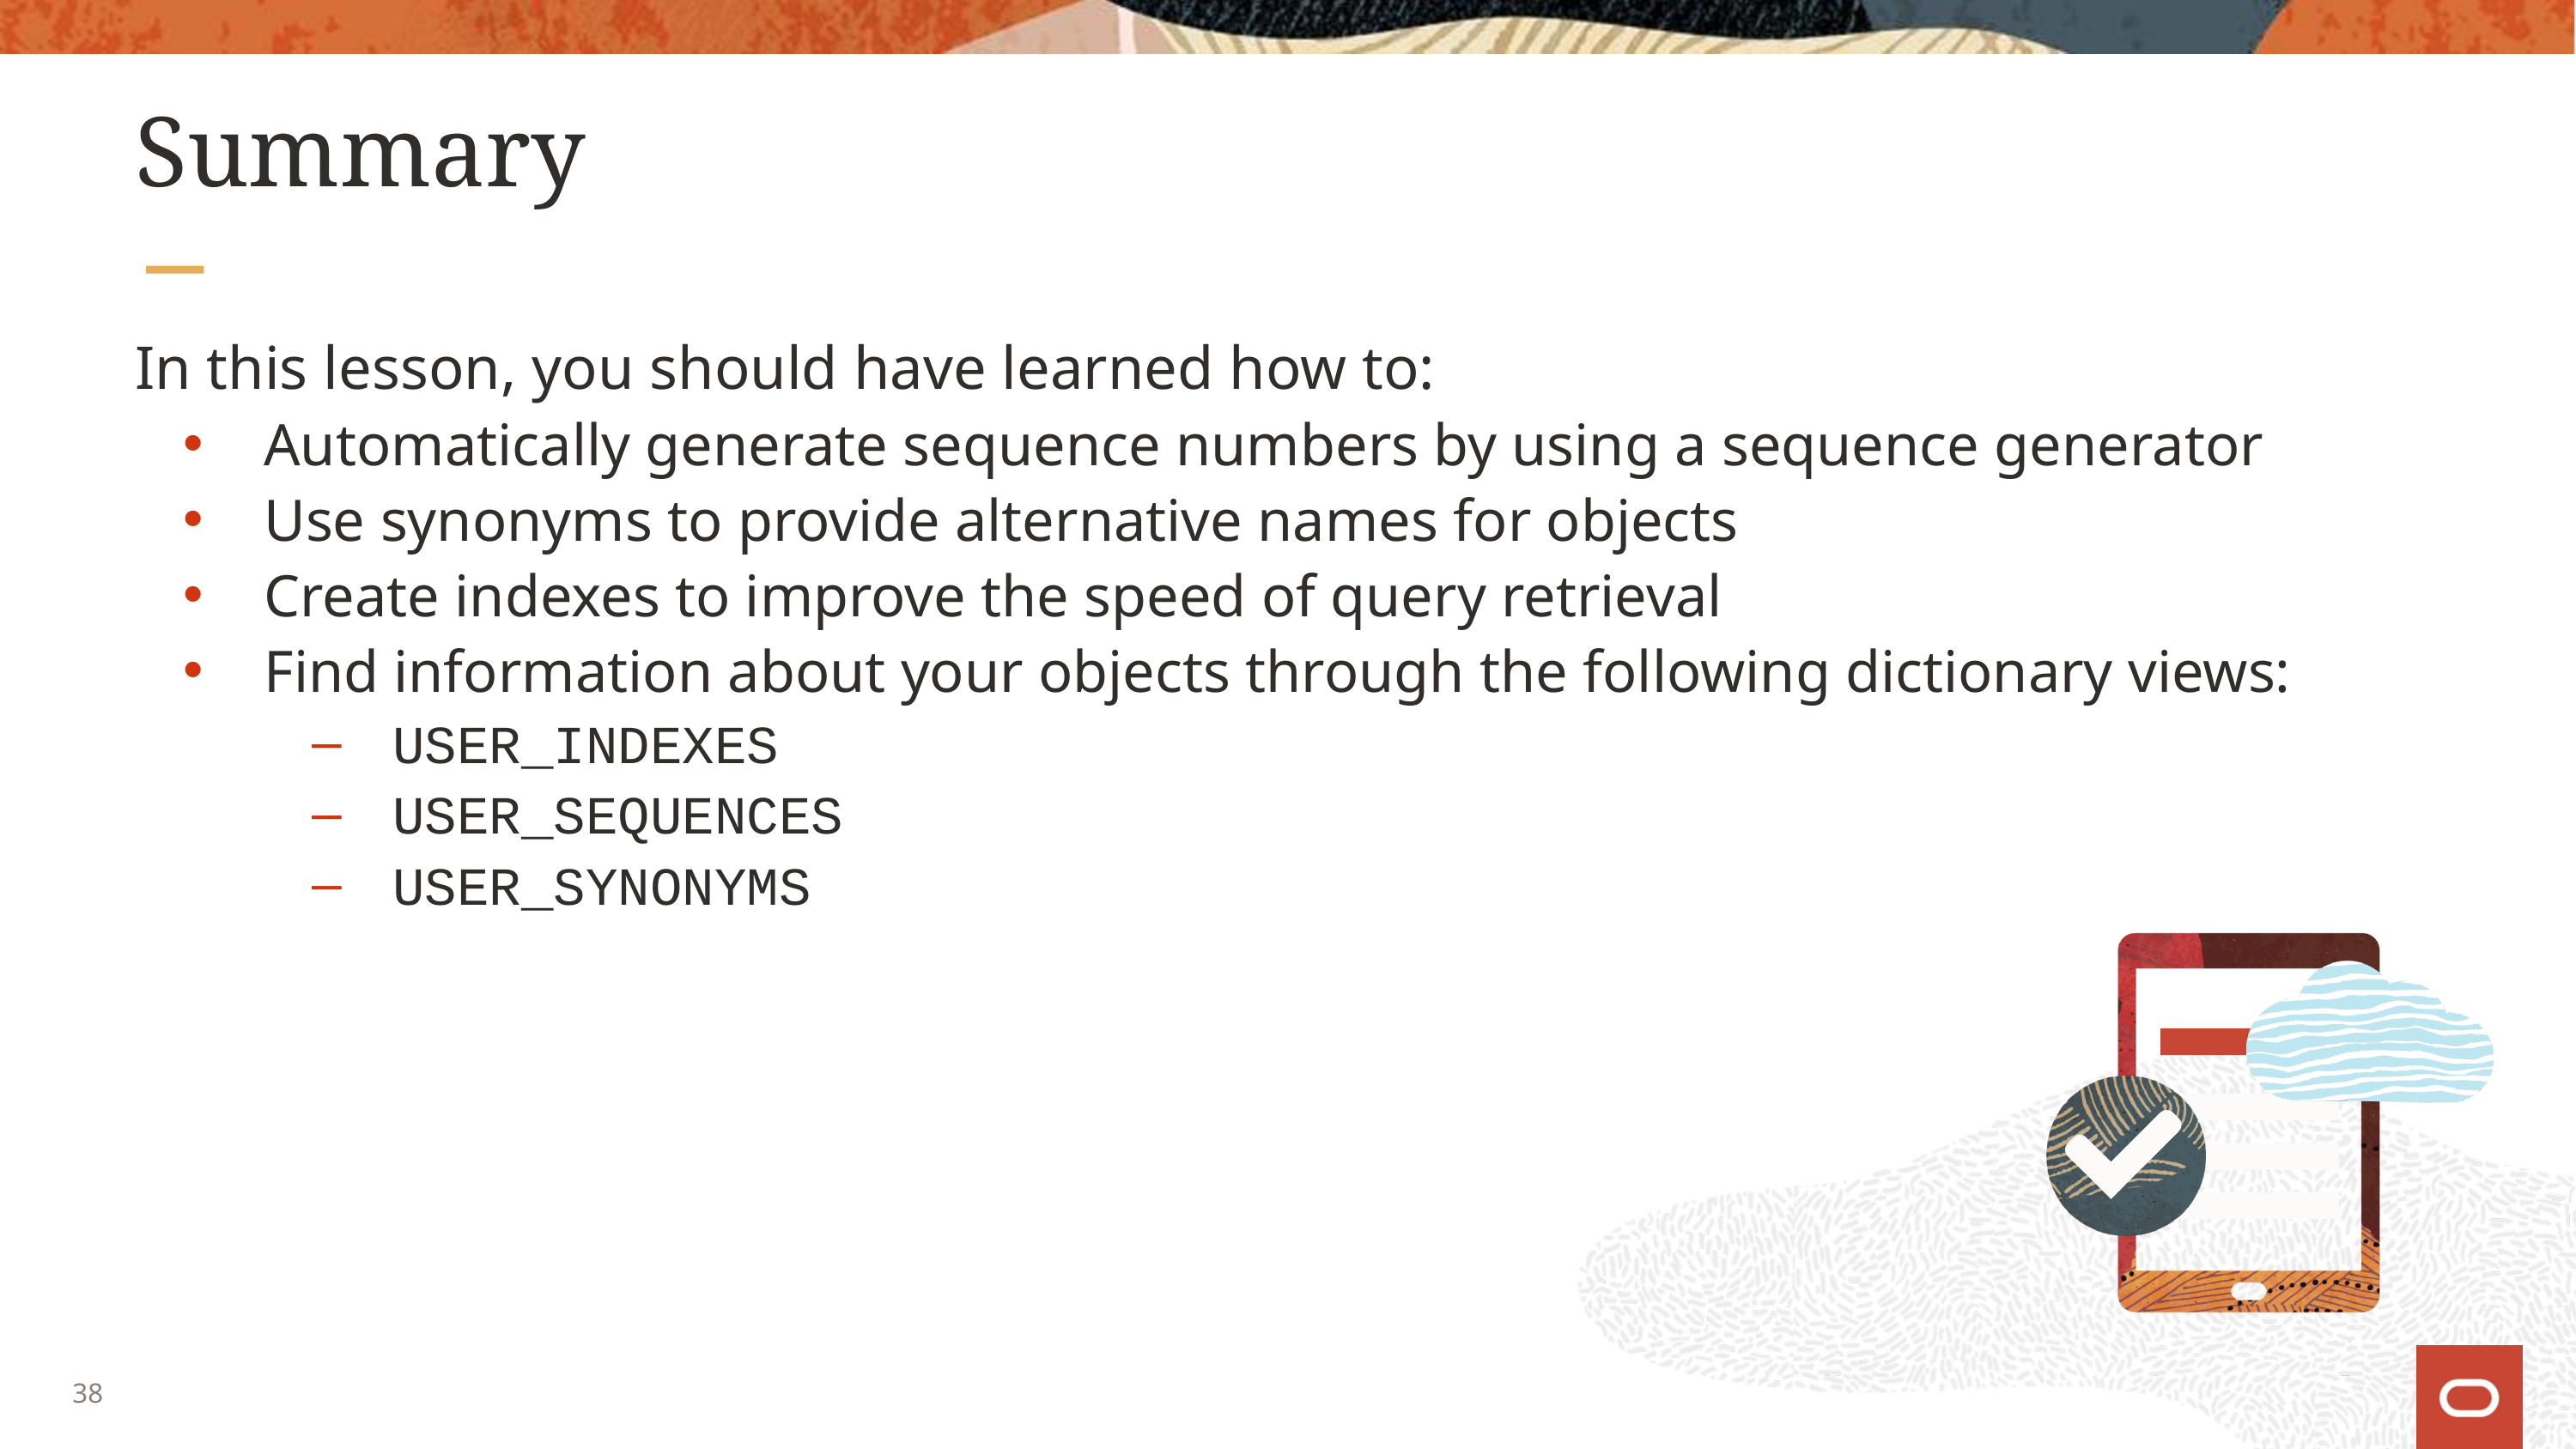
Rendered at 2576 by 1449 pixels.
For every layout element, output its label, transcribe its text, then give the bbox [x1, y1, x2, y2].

picture [0, 0, 2576, 54]
title Summary [131, 86, 2445, 252]
list In this lesson, you should have learned how to: Automatically generate sequence numbers by using a sequence generator Use synonyms to provide alternative names for objects Create indexes to improve the speed of query retrieval Find information about your objects through the following dictionary views: USER_INDEXES USER_SEQUENCES USER_SYNONYMS [131, 319, 2445, 806]
picture [2042, 902, 2501, 1343]
picture [2416, 1345, 2523, 1449]
